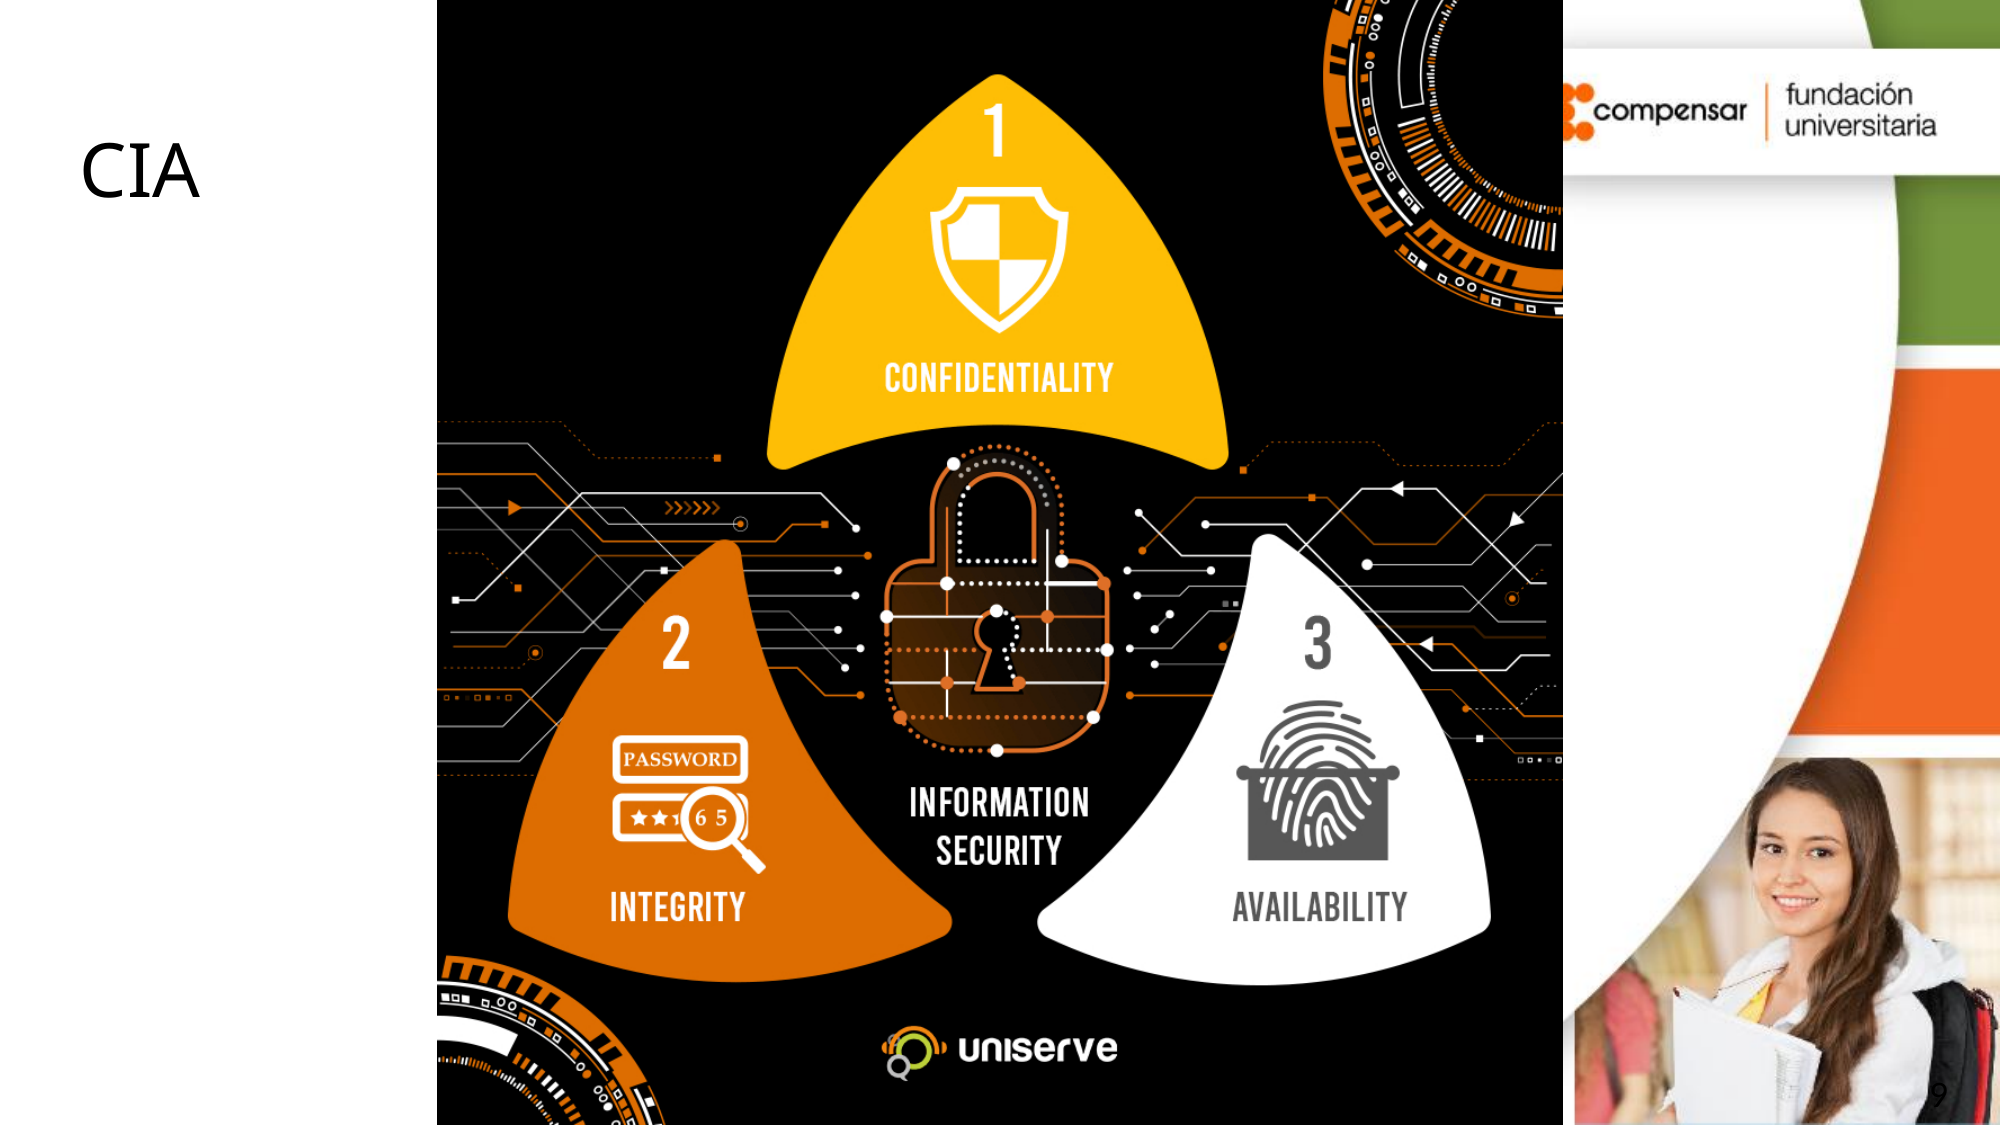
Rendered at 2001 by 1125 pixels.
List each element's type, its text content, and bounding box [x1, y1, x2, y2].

title CIA [64, 124, 437, 222]
slide_number 9 [1907, 1056, 2000, 1103]
picture [0, 0, 2000, 1125]
